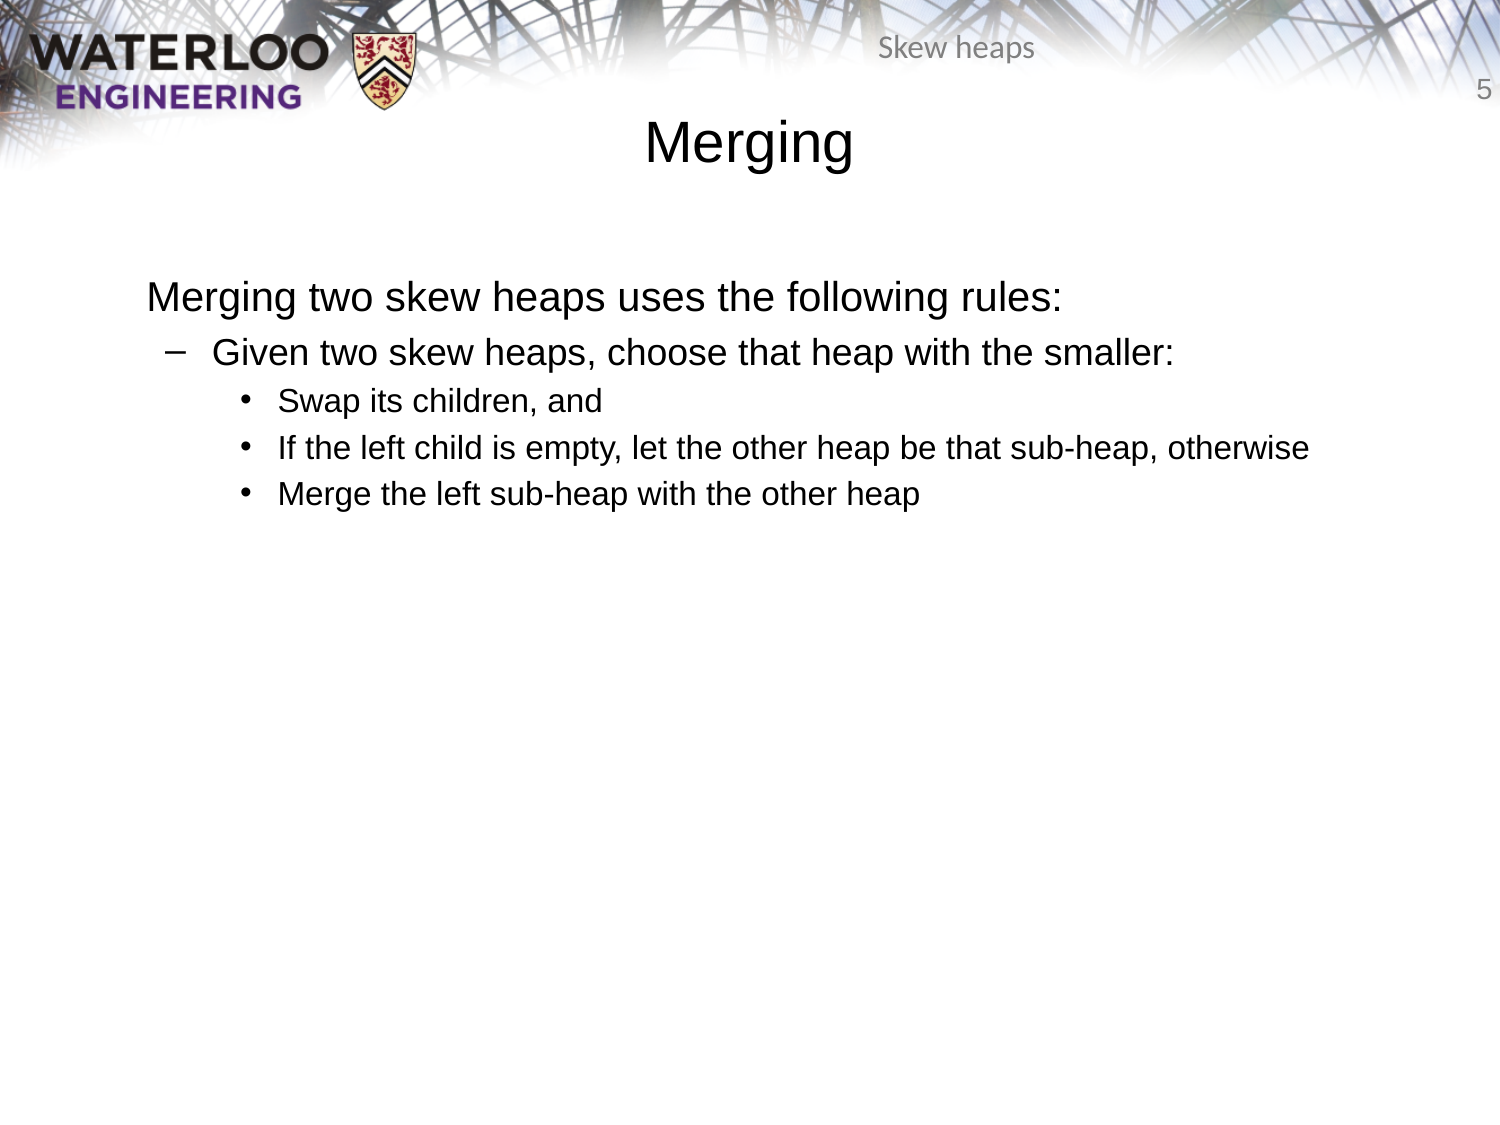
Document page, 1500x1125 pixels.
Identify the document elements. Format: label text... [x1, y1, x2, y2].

title Merging [74, 44, 1426, 233]
list Merging two skew heaps uses the following rules: Given two skew heaps, choose that heap with the smaller: Swap its children, and If the left child is empty, let the other heap be that sub-heap, otherwise Merge the left sub-heap with the other heap [74, 262, 1426, 1006]
picture [0, 0, 1500, 1125]
